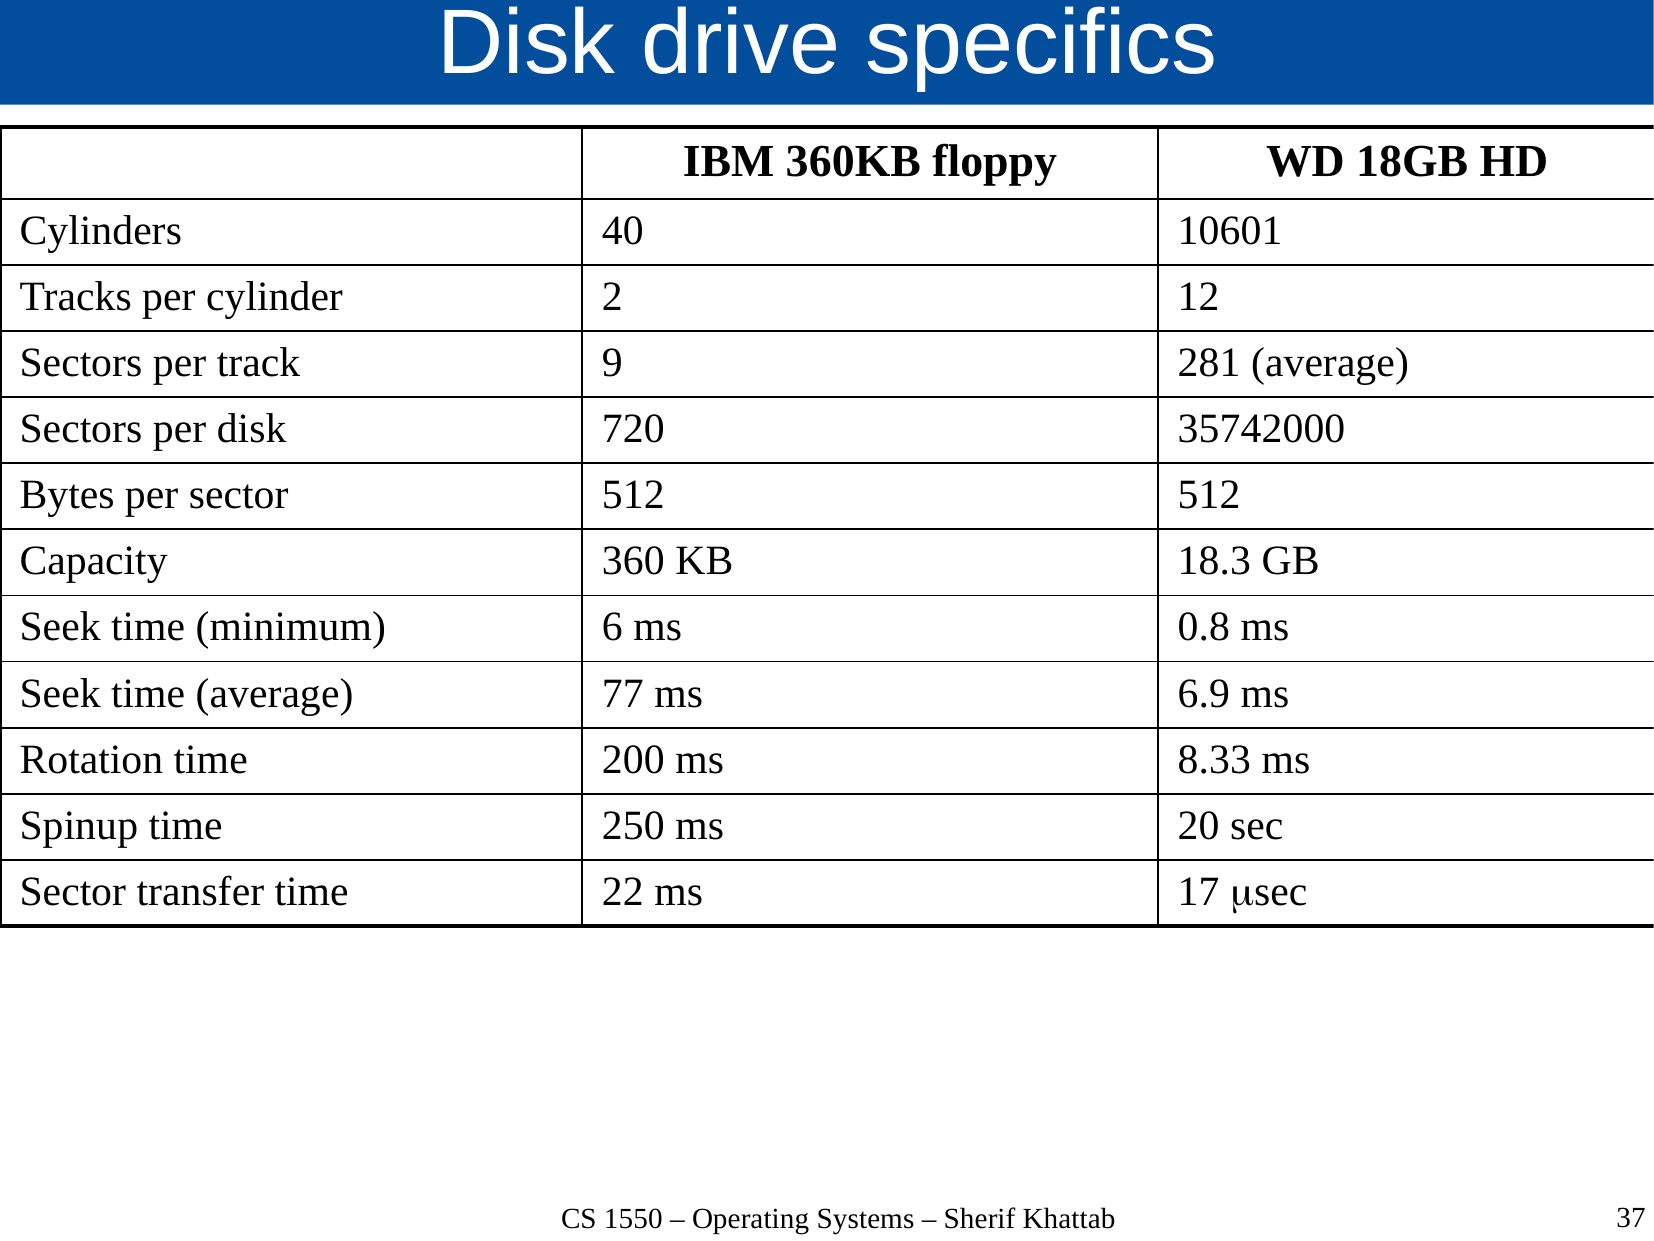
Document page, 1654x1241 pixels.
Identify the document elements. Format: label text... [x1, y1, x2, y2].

table_cell 35742000 [1159, 398, 1654, 462]
table_cell 512 [1159, 464, 1654, 528]
table_cell 20 sec [1159, 795, 1654, 859]
table_cell 250 ms [583, 795, 1157, 859]
table_cell 281 (average) [1159, 332, 1654, 396]
table_cell 360 KB [583, 530, 1157, 595]
table_cell Capacity [2, 530, 581, 595]
table_cell Seek time (minimum) [2, 596, 581, 661]
table_cell 6 ms [583, 596, 1157, 661]
table_cell 12 [1159, 266, 1654, 330]
table_cell 512 [583, 464, 1157, 528]
table_header IBM 360KB floppy [583, 129, 1157, 198]
table_cell 0.8 ms [1159, 596, 1654, 661]
table_cell 22 ms [583, 861, 1157, 924]
table_cell Seek time (average) [2, 662, 581, 727]
title Disk drive specifics [0, 0, 1654, 105]
table_cell 200 ms [583, 729, 1157, 793]
table_cell Tracks per cylinder [2, 266, 581, 330]
table_cell Rotation time [2, 729, 581, 793]
table_cell Sector transfer time [2, 861, 581, 924]
table_cell 18.3 GB [1159, 530, 1654, 595]
table_cell Sectors per track [2, 332, 581, 396]
footer CS 1550 – Operating Systems – Sherif Khattab [460, 1201, 1217, 1241]
table_cell 10601 [1159, 200, 1654, 264]
table_cell 77 ms [583, 662, 1157, 727]
table_cell Sectors per disk [2, 398, 581, 462]
table_cell Cylinders [2, 200, 581, 264]
table_header [2, 129, 581, 198]
table_header WD 18GB HD [1159, 129, 1654, 198]
table_cell 6.9 ms [1159, 662, 1654, 727]
table_cell 8.33 ms [1159, 729, 1654, 793]
table_cell 2 [583, 266, 1157, 330]
table_cell 720 [583, 398, 1157, 462]
table_cell 17 msec [1159, 861, 1654, 924]
table_cell 40 [583, 200, 1157, 264]
table_cell 9 [583, 332, 1157, 396]
table_cell Bytes per sector [2, 464, 581, 528]
table_cell Spinup time [2, 795, 581, 859]
slide_number 37 [1265, 1200, 1647, 1241]
